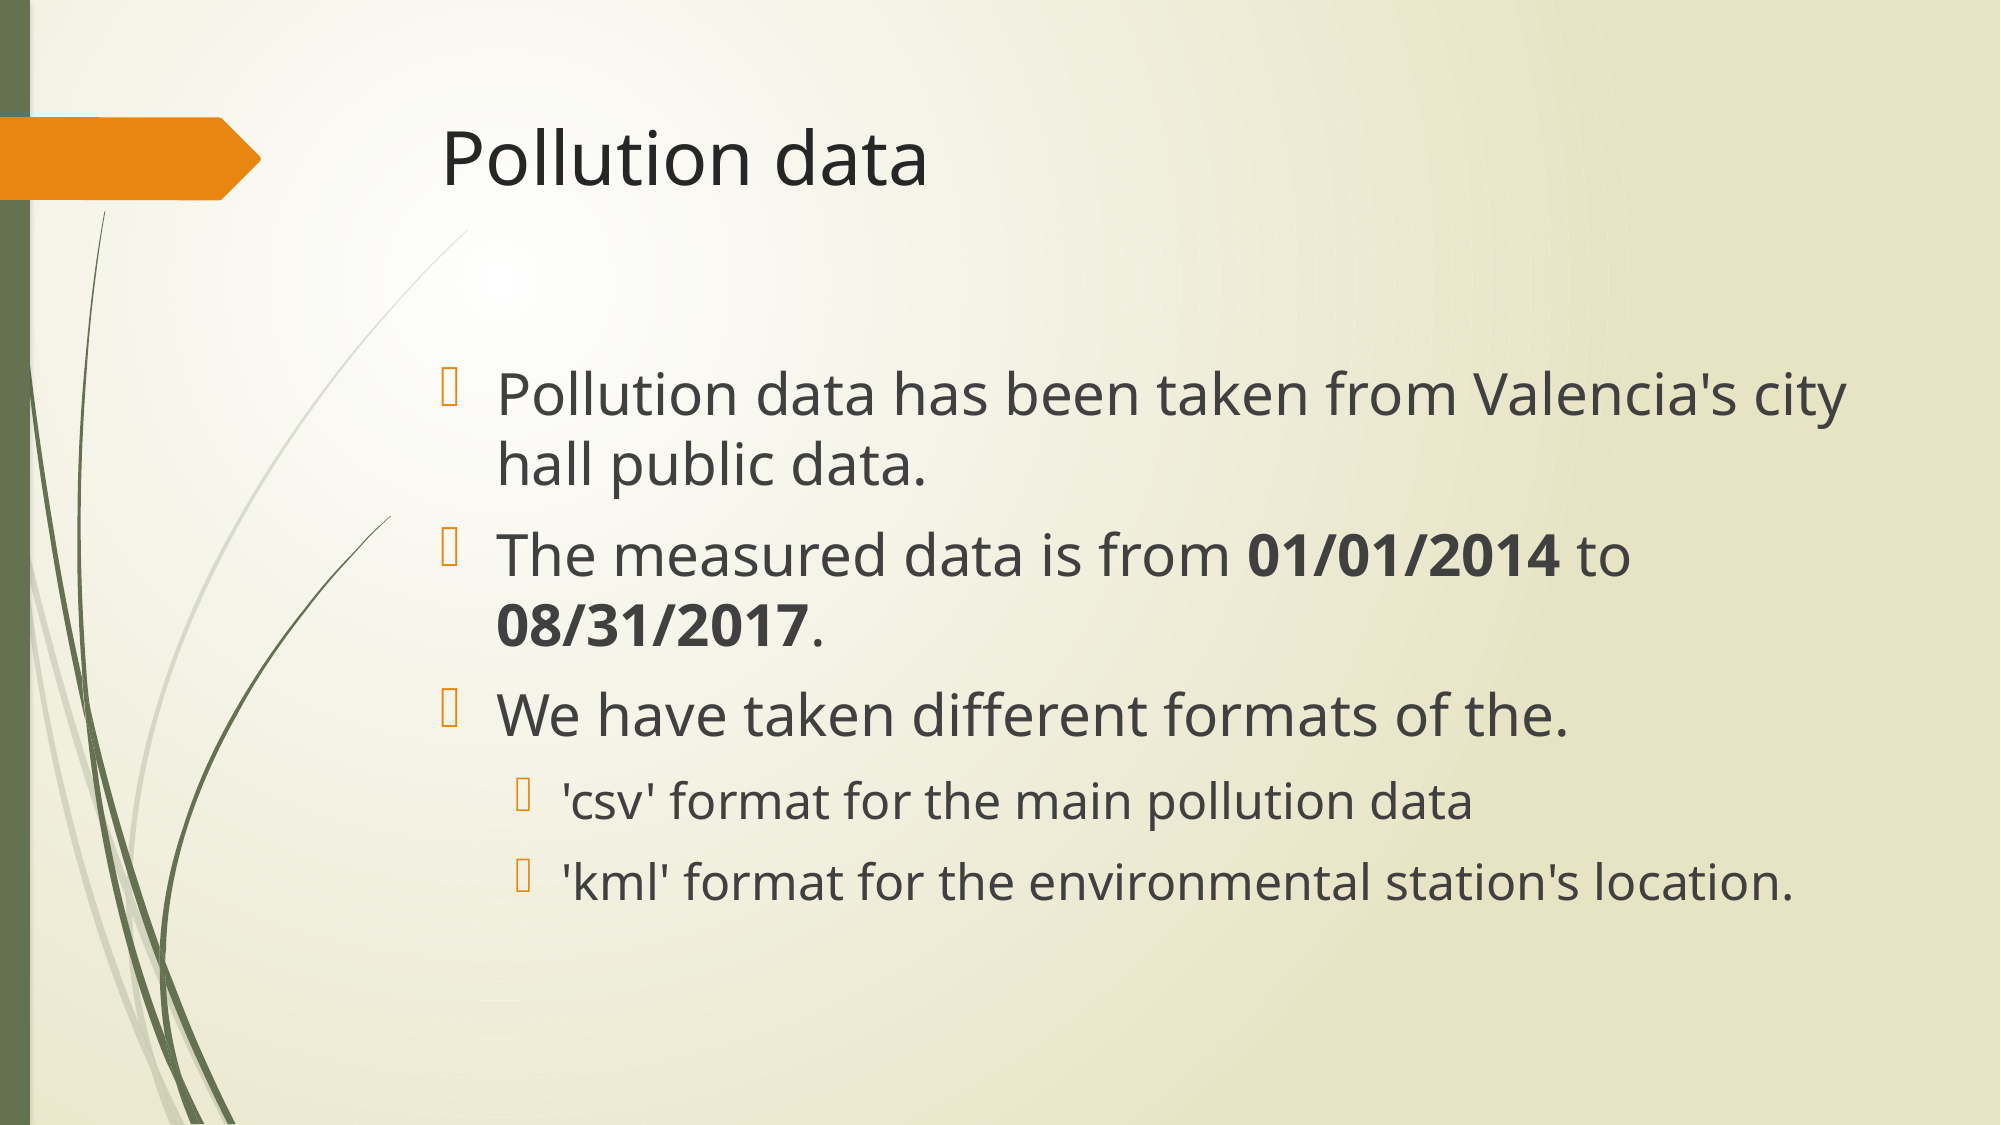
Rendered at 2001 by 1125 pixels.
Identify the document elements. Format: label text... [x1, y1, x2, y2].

title Pollution data [425, 102, 1888, 313]
list Pollution data has been taken from Valencia's city hall public data. The measured data is from 01/01/2014 to 08/31/2017. We have taken different formats of the. 'csv' format for the main pollution data 'kml' format for the environmental station's location. [424, 350, 1888, 970]
